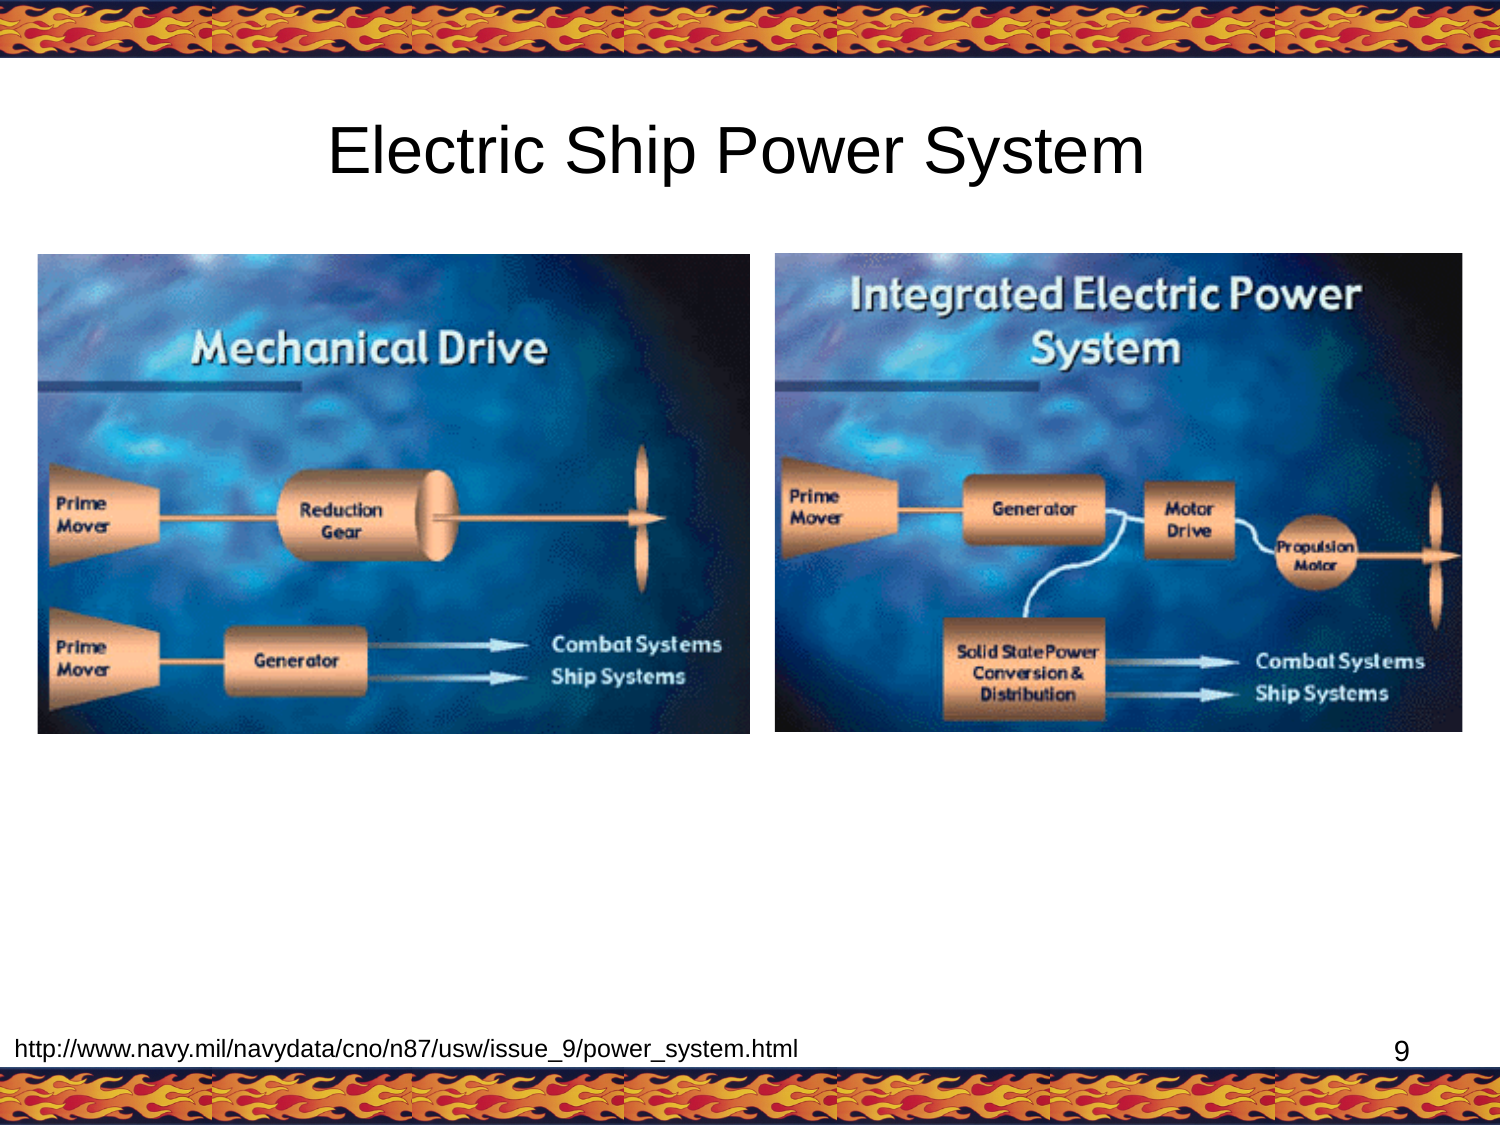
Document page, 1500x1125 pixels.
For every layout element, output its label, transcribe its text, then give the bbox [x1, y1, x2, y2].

picture [0, 1067, 1500, 1125]
picture [774, 253, 1463, 732]
picture [0, 0, 1500, 58]
picture [37, 253, 751, 735]
text_box Electric Ship Power System [312, 99, 1161, 195]
slide_number 9 [1074, 1024, 1426, 1103]
text_box http://www.navy.mil/navydata/cno/n87/usw/issue_9/power_system.html [0, 1025, 816, 1070]
